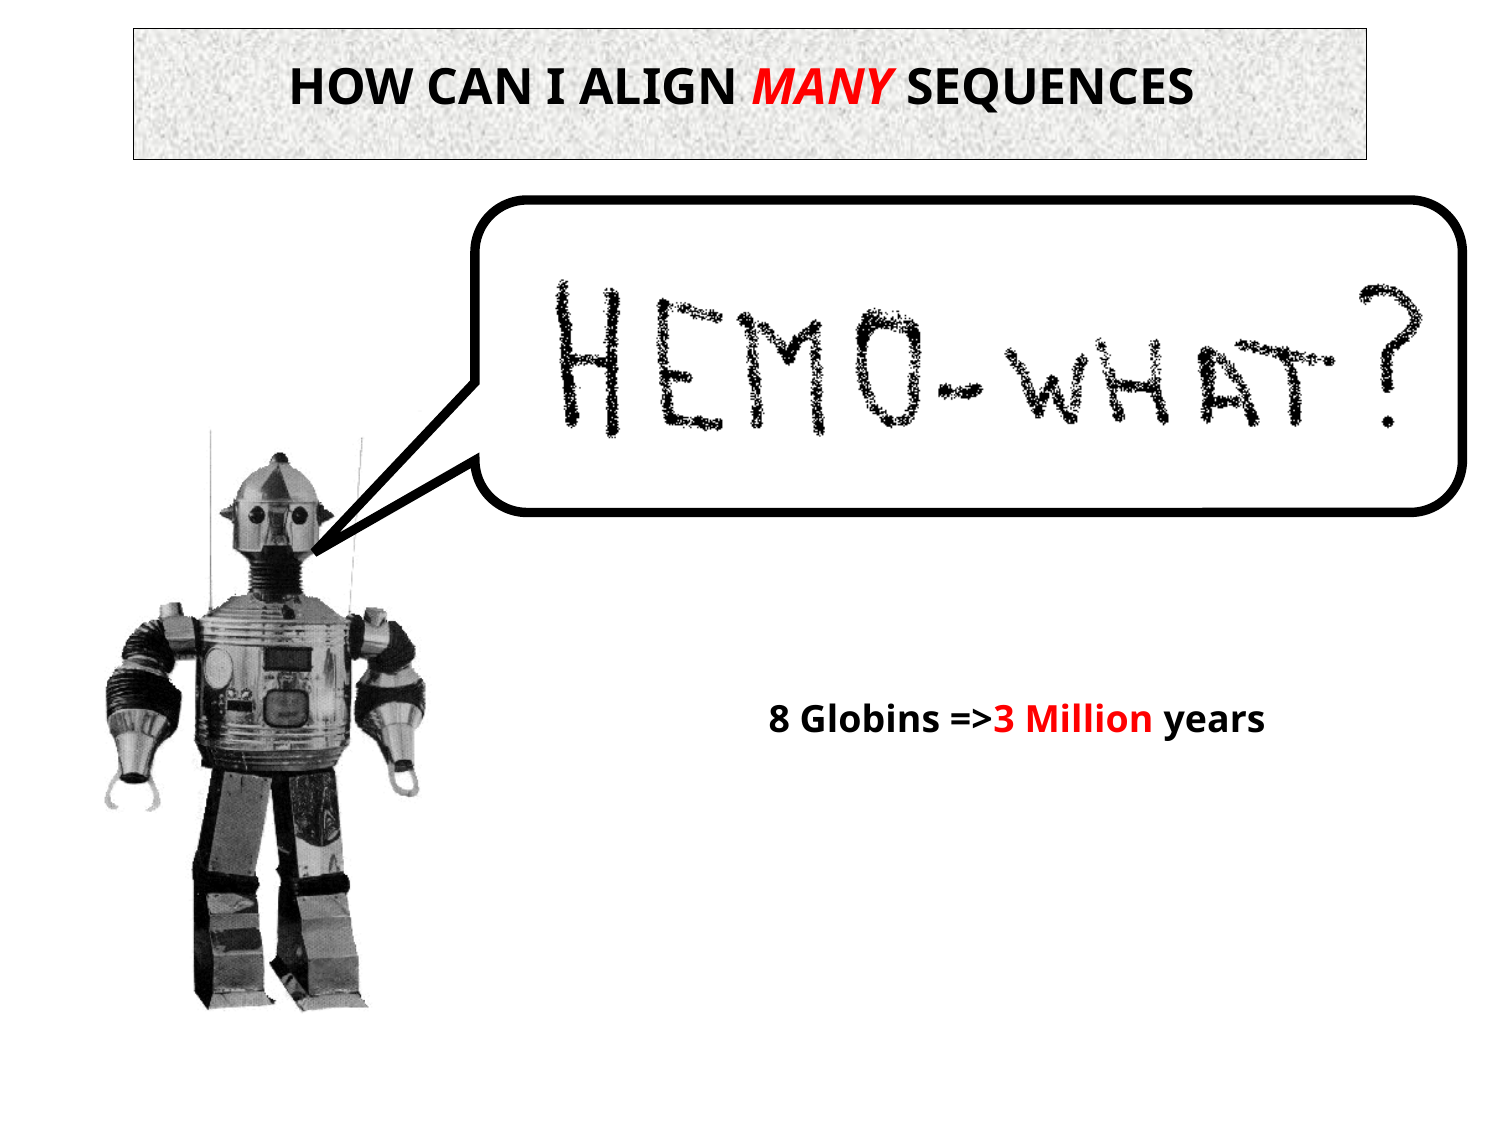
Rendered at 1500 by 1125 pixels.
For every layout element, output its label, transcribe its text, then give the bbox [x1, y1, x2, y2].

picture [74, 387, 443, 1026]
text_box [133, 28, 1367, 46]
text_box [133, 122, 1367, 160]
picture [542, 274, 1438, 461]
text_box [446, 199, 1463, 513]
text_box HOW CAN I ALIGN MANY SEQUENCES [66, 46, 1417, 122]
text_box 8 Globins =>3 Million years [753, 687, 1281, 748]
